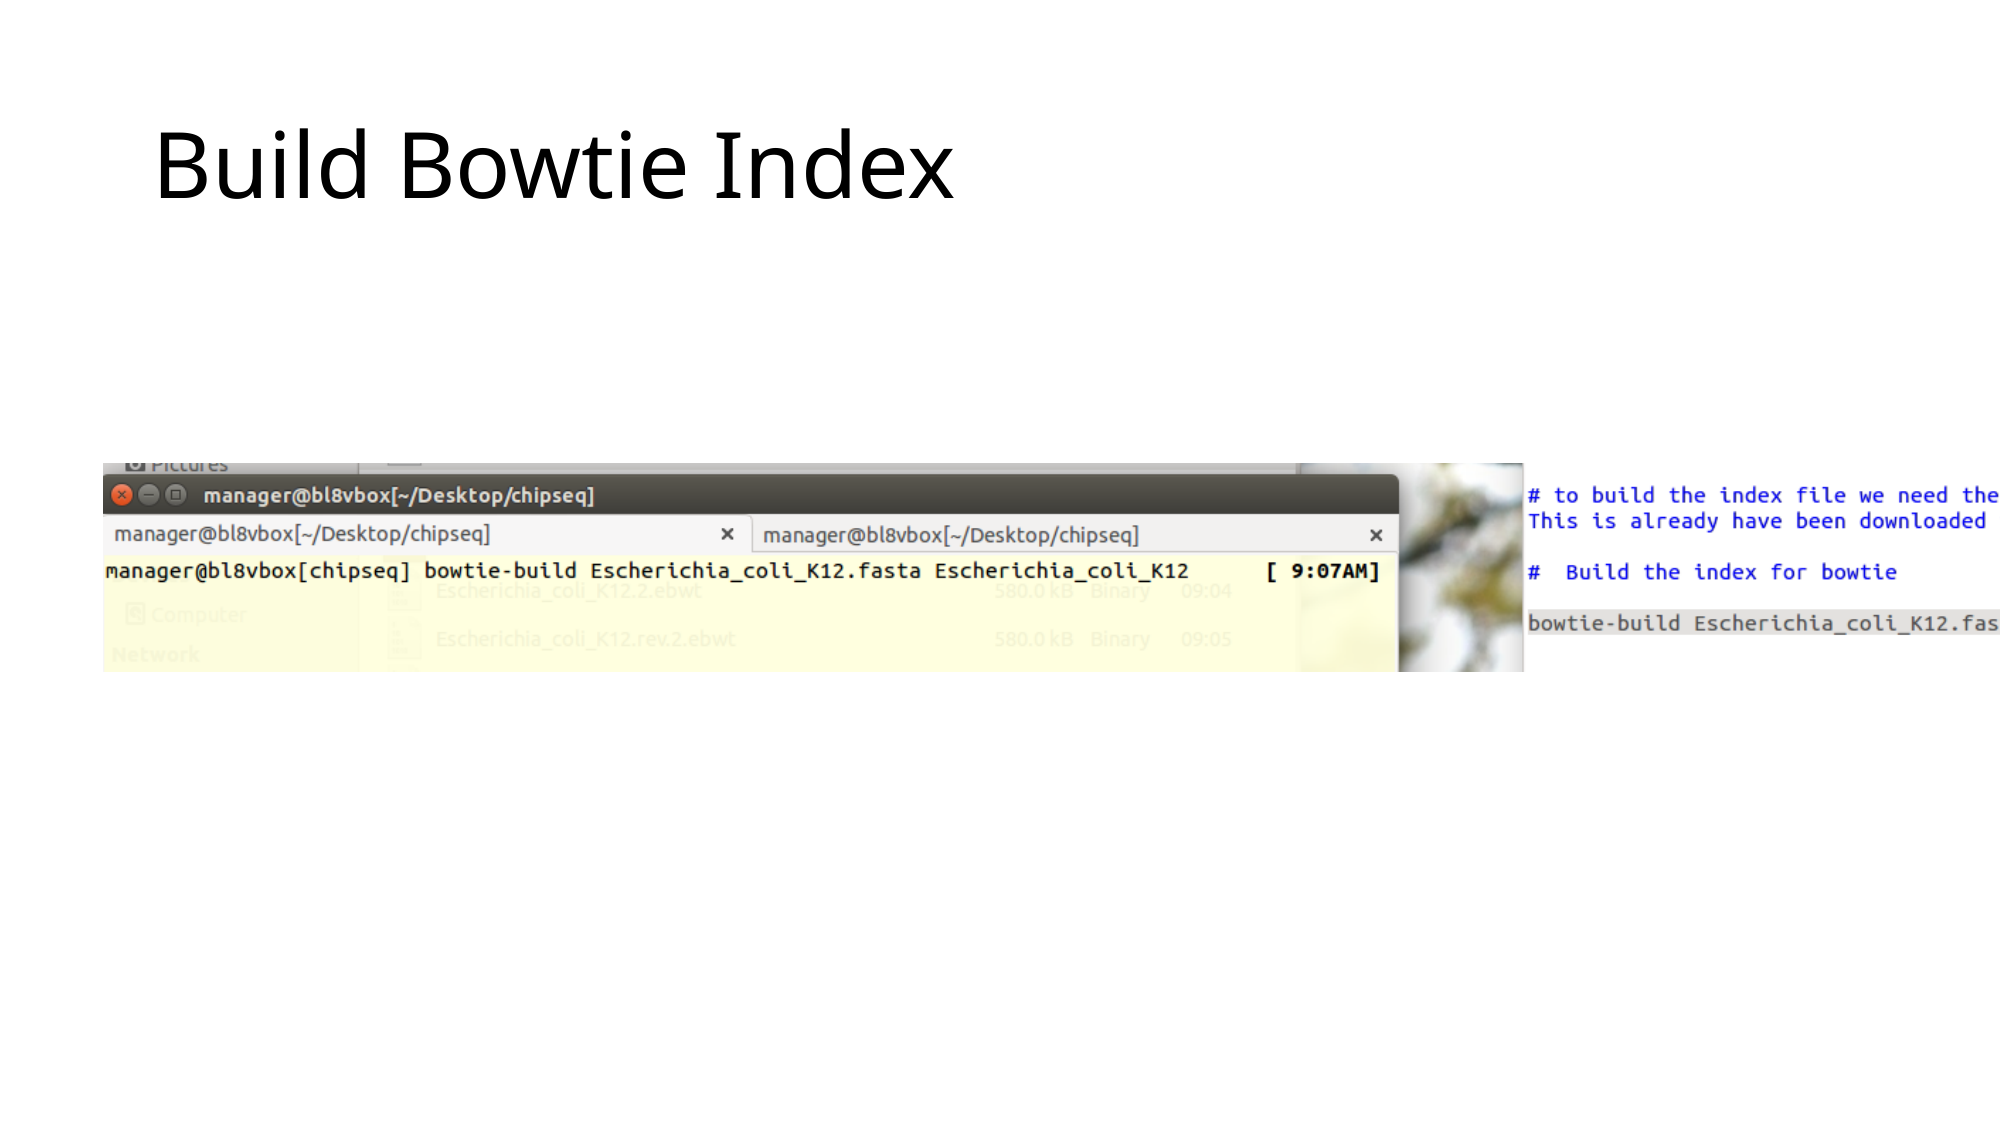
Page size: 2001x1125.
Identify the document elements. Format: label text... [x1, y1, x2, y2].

picture [103, 463, 2000, 672]
title Build Bowtie Index [137, 59, 1863, 278]
